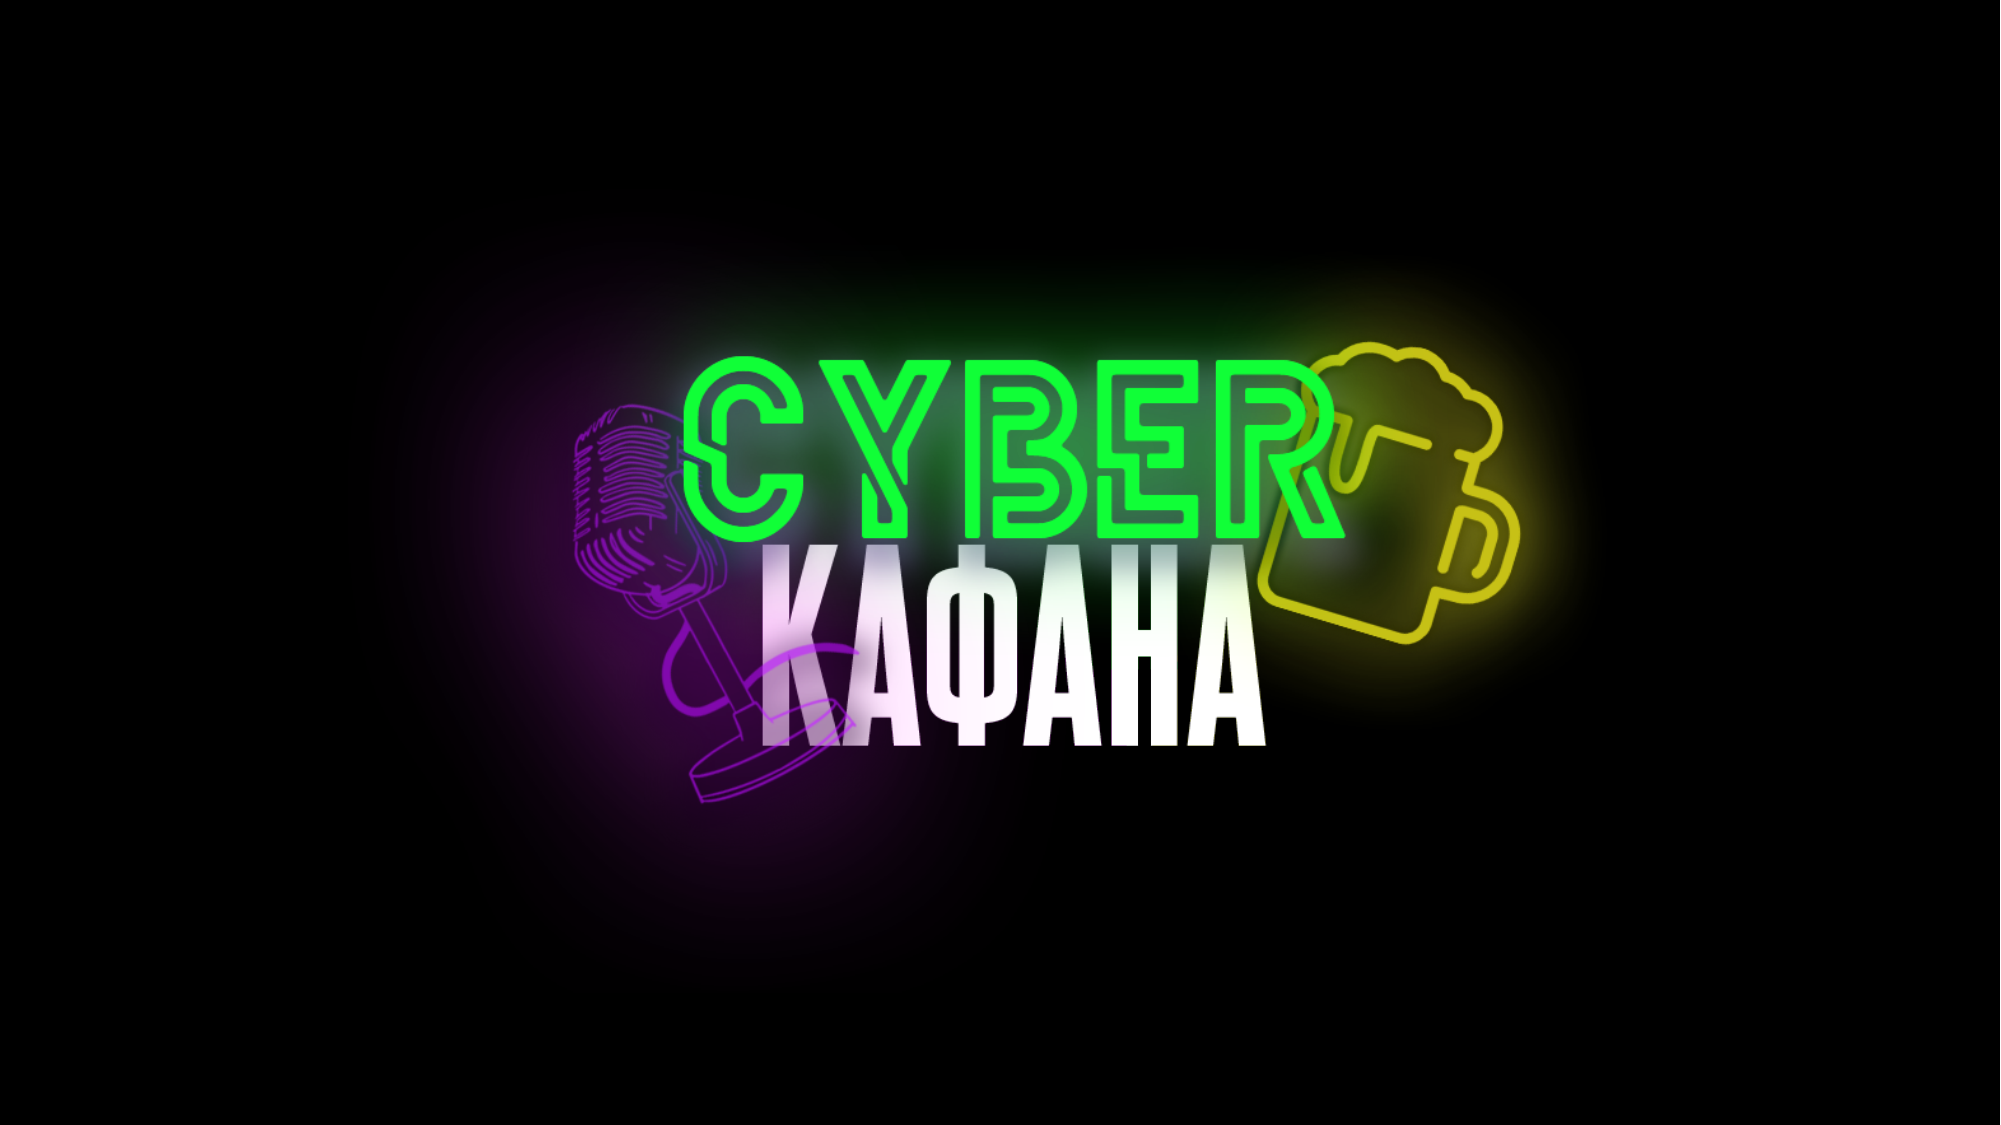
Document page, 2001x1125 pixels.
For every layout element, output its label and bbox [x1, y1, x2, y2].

picture [137, 43, 1959, 1125]
